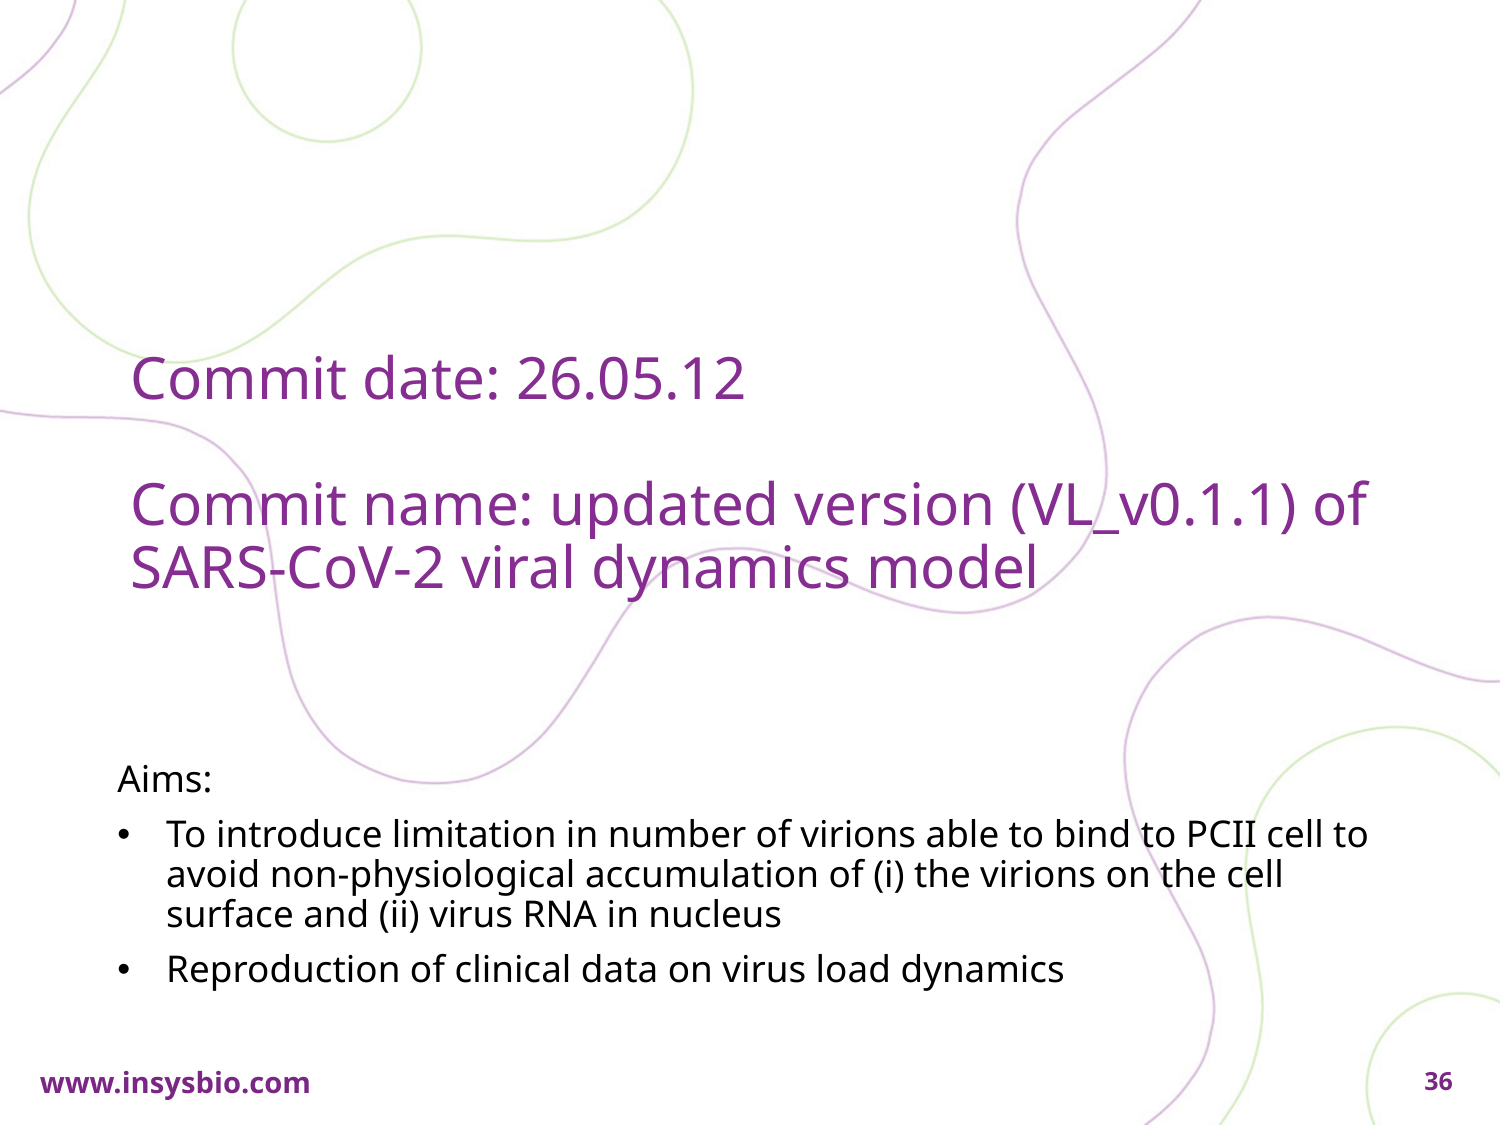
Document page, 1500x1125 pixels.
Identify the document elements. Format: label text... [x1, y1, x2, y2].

title Commit date: 26.05.12 Commit name: updated version (VL_v0.1.1) of SARS-CoV-2 viral dynamics model [102, 241, 1397, 710]
slide_number 36 [1130, 1052, 1468, 1113]
list Aims: To introduce limitation in number of virions able to bind to PCII cell to avoid non-physiological accumulation of (i) the virions on the cell surface and (ii) virus RNA in nucleus Reproduction of clinical data on virus load dynamics [102, 752, 1397, 999]
